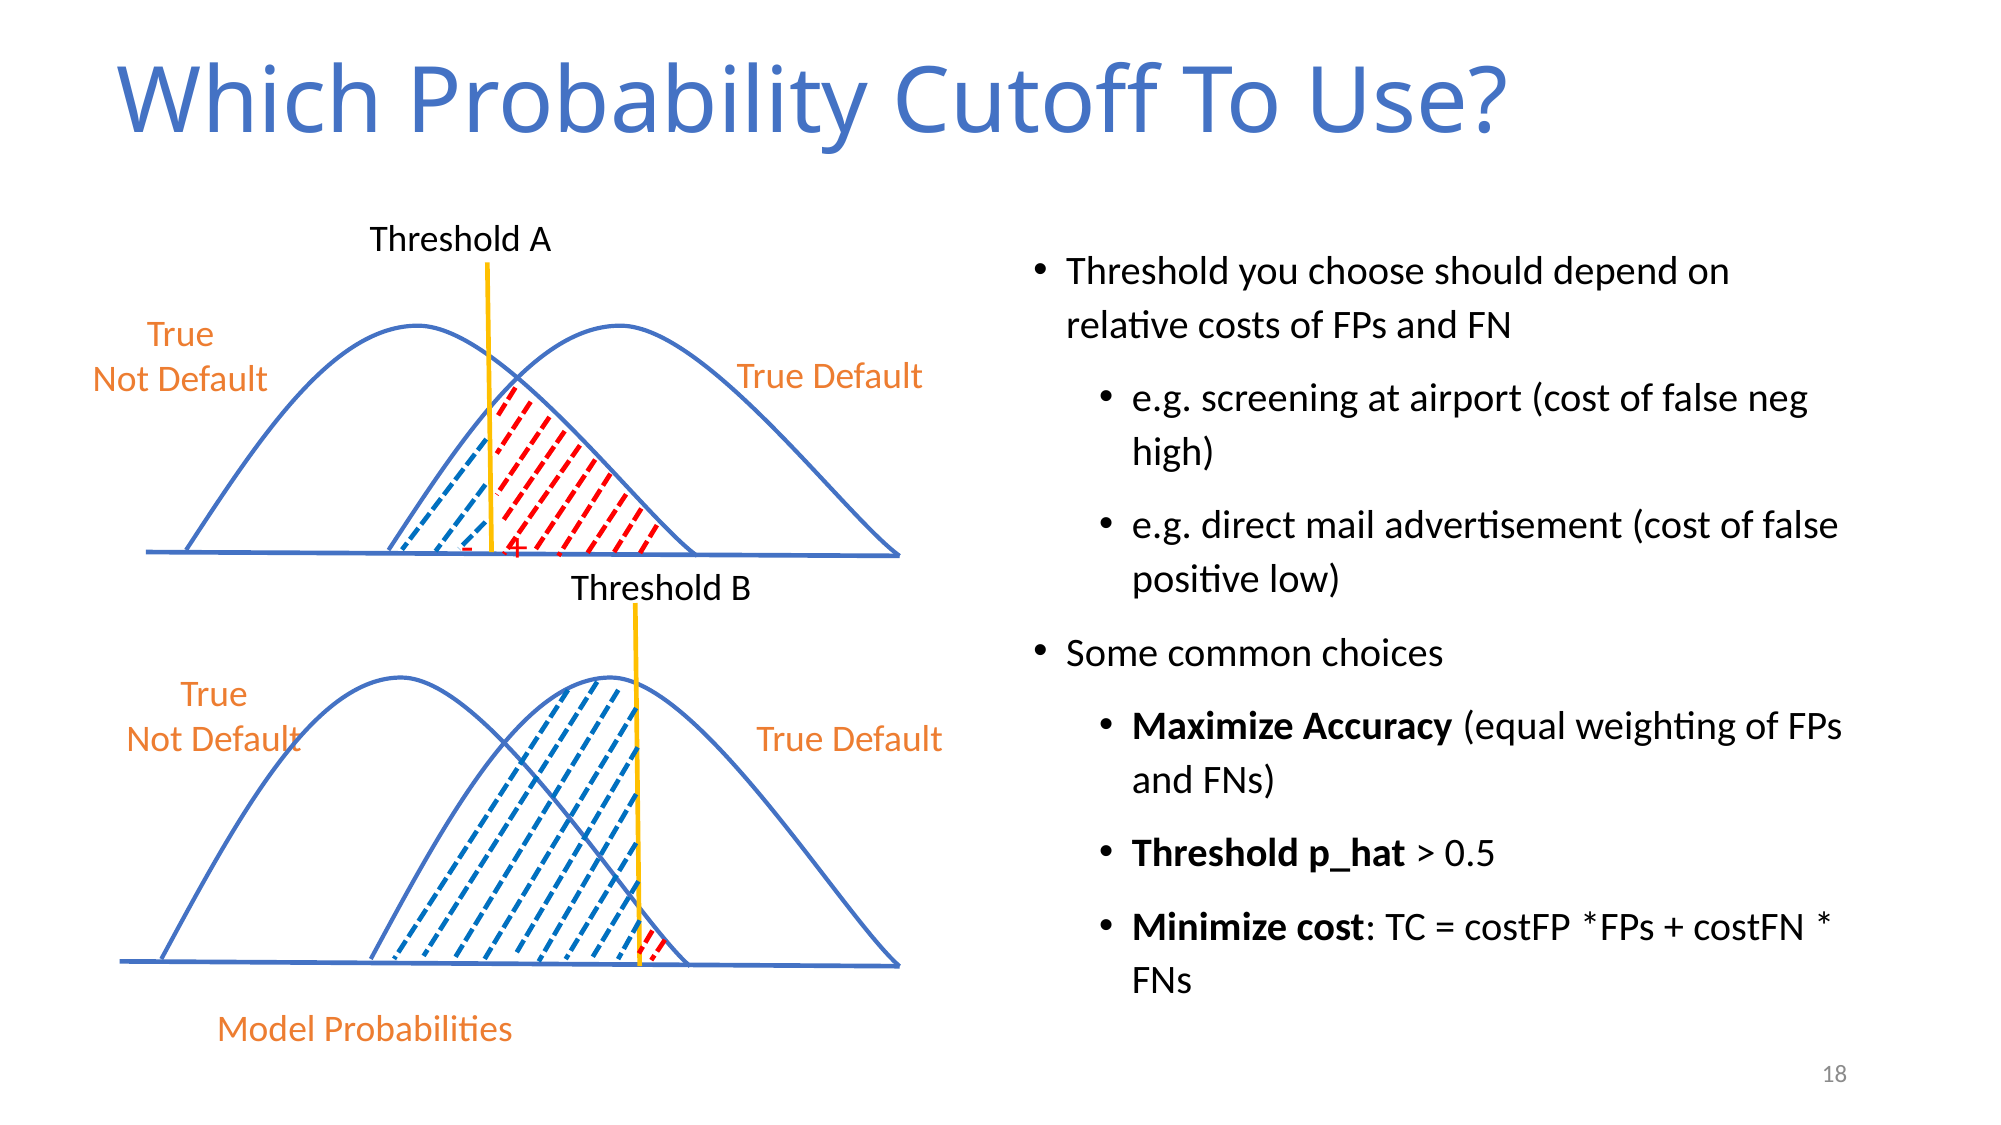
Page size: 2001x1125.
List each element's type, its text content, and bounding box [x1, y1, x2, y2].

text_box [109, 555, 960, 1058]
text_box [145, 206, 900, 556]
slide_number 18 [1412, 1042, 1863, 1103]
list Threshold you choose should depend on relative costs of FPs and FN e.g. screening at airport (cost of false neg high) e.g. direct mail advertisement (cost of false positive low) Some common choices Maximize Accuracy (equal weighting of FPs and FNs) Threshold p_hat > 0.5 Minimize cost: TC = costFP *FPs + costFN * FNs [1018, 231, 1863, 1014]
text_box True Default [900, 343, 939, 404]
text_box Which Probability Cutoff To Use? [101, 14, 1887, 191]
text_box True Not Default [77, 301, 145, 406]
